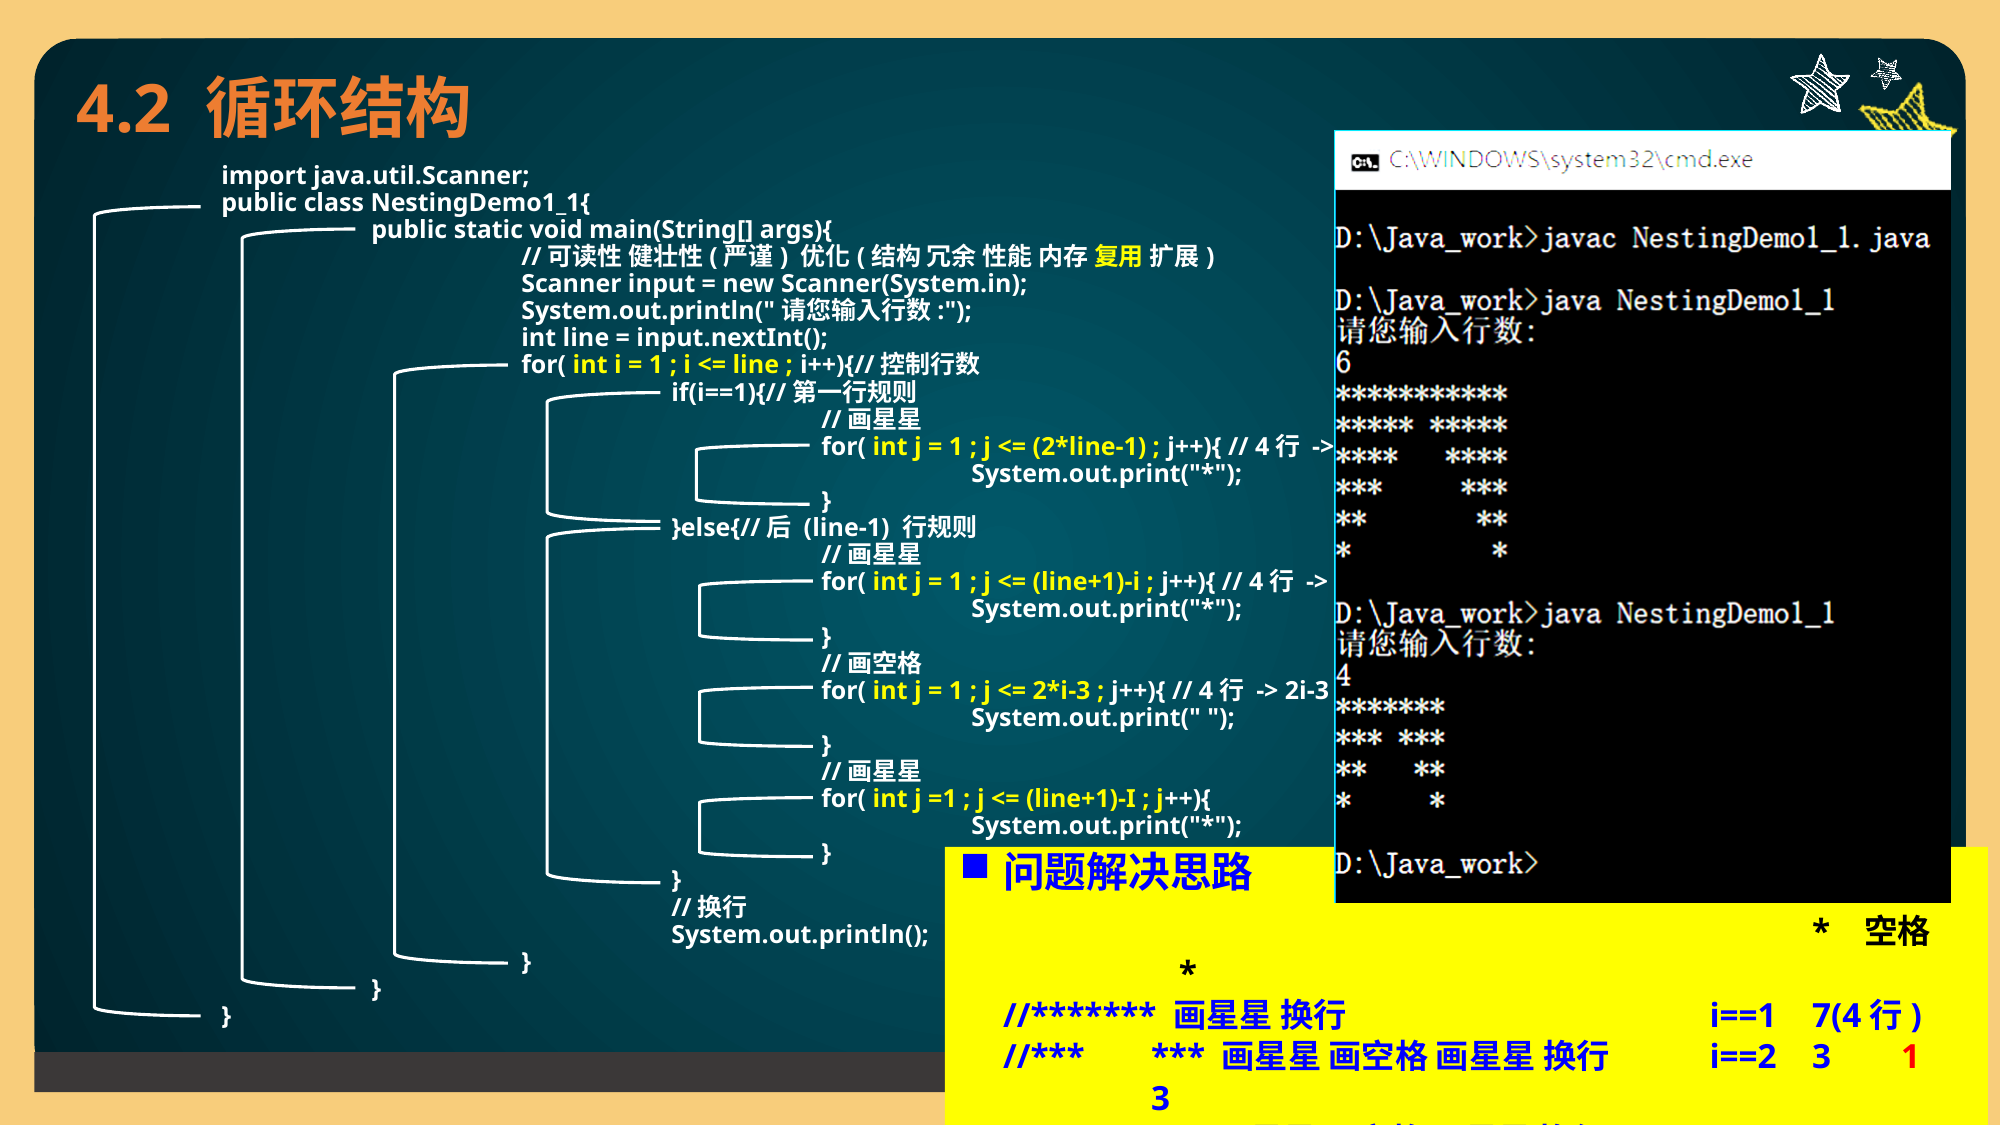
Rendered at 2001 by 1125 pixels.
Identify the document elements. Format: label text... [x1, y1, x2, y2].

text_box [241, 228, 356, 989]
text_box 4.2 循环结构 [62, 44, 1783, 168]
picture [1334, 130, 1952, 903]
picture [1912, 963, 1975, 1026]
text_box import java.util.Scanner; public class NestingDemo1_1{ public static void main(String[] args){ //可读性 健壮性(严谨) 优化(结构 冗余 性能 内存 复用 扩展) Scanner input = new Scanner(System.in); System.out.println("请您输入行数:"); int line = input.nextInt(); for( int i = 1 ; i <= line ; i++){//控制行数 if(i==1){//第一行规则 //画星星 for( int j = 1 ; j <= (2*line-1) ; j++){ // 4行 -> 7 颗星，5行 -> 9 颗星 System.out.print("*"); } }else{//后 (line-1) 行规则 //画星星 for( int j = 1 ; j <= (line+1)-i ; j++){ // 4行 -> 5-i 颗星，5行 -> 6-i 颗星 System.out.print("*"); } //画空格 for( int j = 1 ; j <= 2*i-3 ; j++){ // 4行 -> 2i-3 个空格，5行 -> 2i-3 个空格 System.out.print(" "); } //画星星 for( int j =1 ; j <= (line+1)-I ; j++){ System.out.print("*"); } } //换行 System.out.println(); } } } [206, 168, 1334, 1088]
picture [1956, 91, 1967, 134]
text_box [546, 527, 661, 884]
text_box 问题解决思路 * 空格 * //******* 画星星 换行 i==1 7(4行) //*** *** 画星星 画空格 画星星 换行 i==2 3 1 3 //** ** 画星星 画空格 画星星 换行 i==3 2 3 2 //* * 画星星 画空格 画星星 换行 i==4 1 5 1 [944, 846, 1988, 1125]
text_box [695, 444, 810, 505]
text_box [699, 580, 813, 641]
text_box [699, 686, 813, 747]
text_box [93, 206, 201, 1017]
text_box [699, 797, 813, 858]
text_box [394, 364, 508, 964]
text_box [1790, 53, 1956, 180]
text_box [546, 392, 661, 522]
